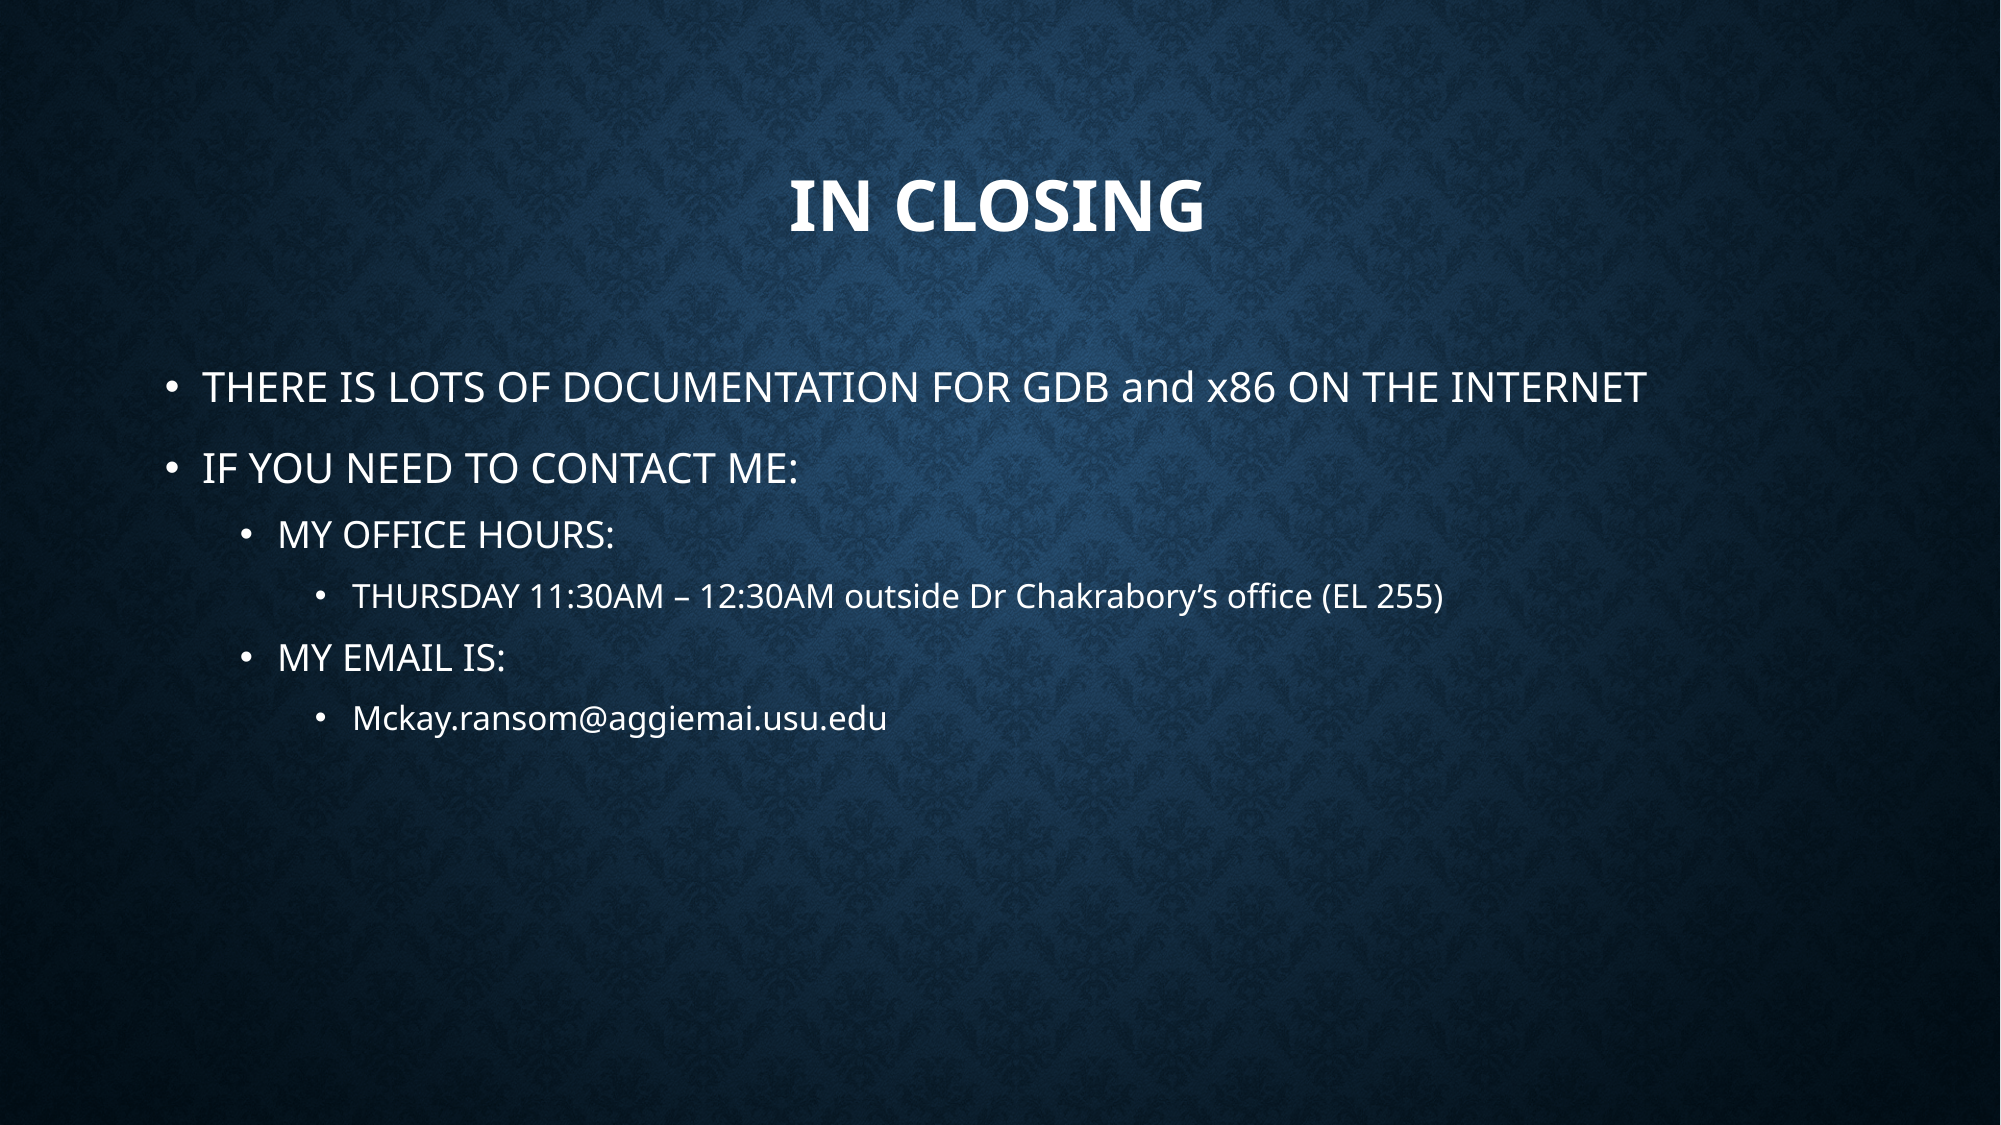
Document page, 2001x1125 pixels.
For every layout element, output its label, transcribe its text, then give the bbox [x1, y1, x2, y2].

picture [0, 0, 2001, 1125]
text_box In Closing [149, 99, 1849, 318]
text_box THERE IS LOTS OF DOCUMENTATION FOR GDB and x86 ON THE INTERNET IF YOU NEED TO CONTACT ME: MY OFFICE HOURS: THURSDAY 11:30AM – 12:30AM outside Dr Chakrabory’s office (EL 255) MY EMAIL IS: Mckay.ransom@aggiemai.usu.edu [149, 343, 1849, 950]
